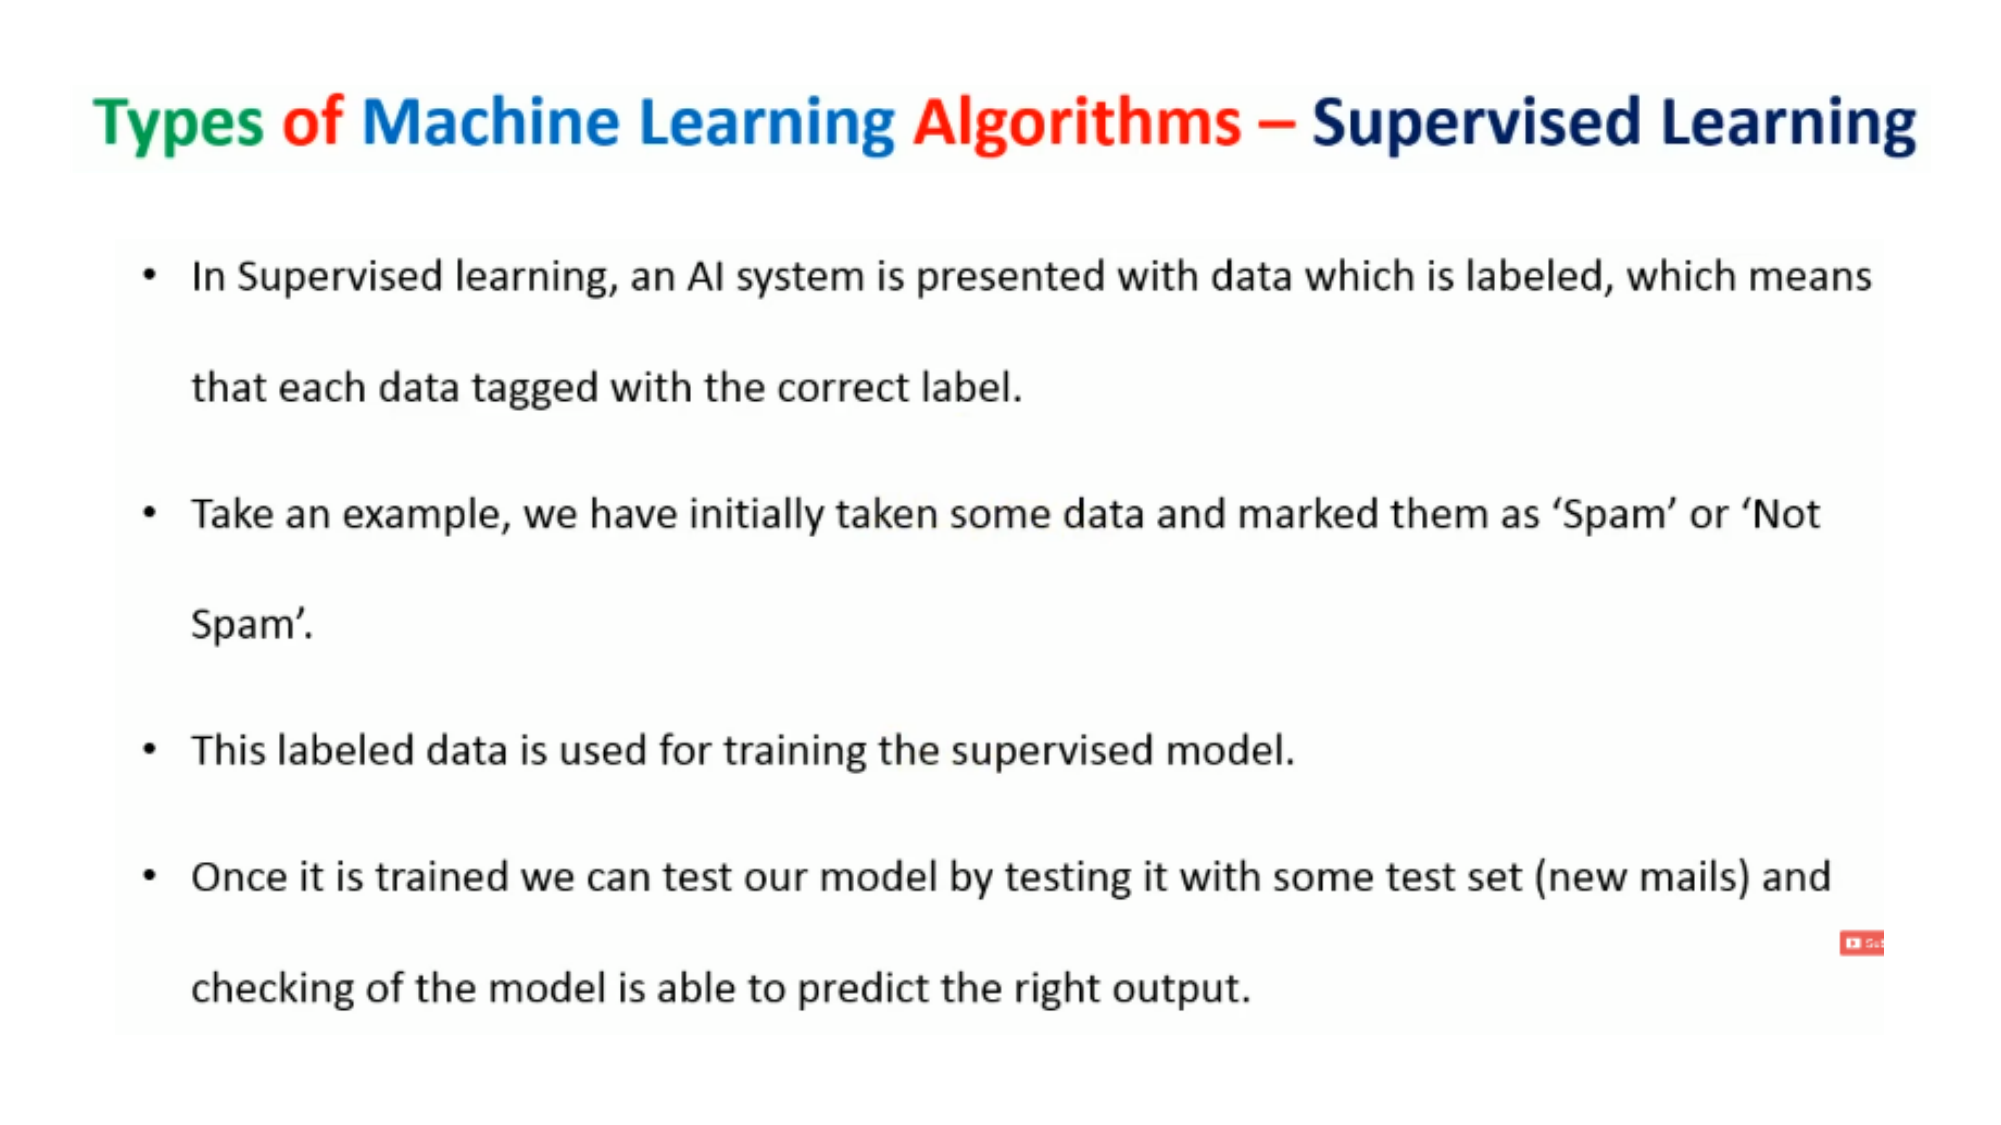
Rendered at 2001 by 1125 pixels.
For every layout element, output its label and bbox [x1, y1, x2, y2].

picture [115, 239, 1884, 1035]
picture [69, 85, 1931, 173]
